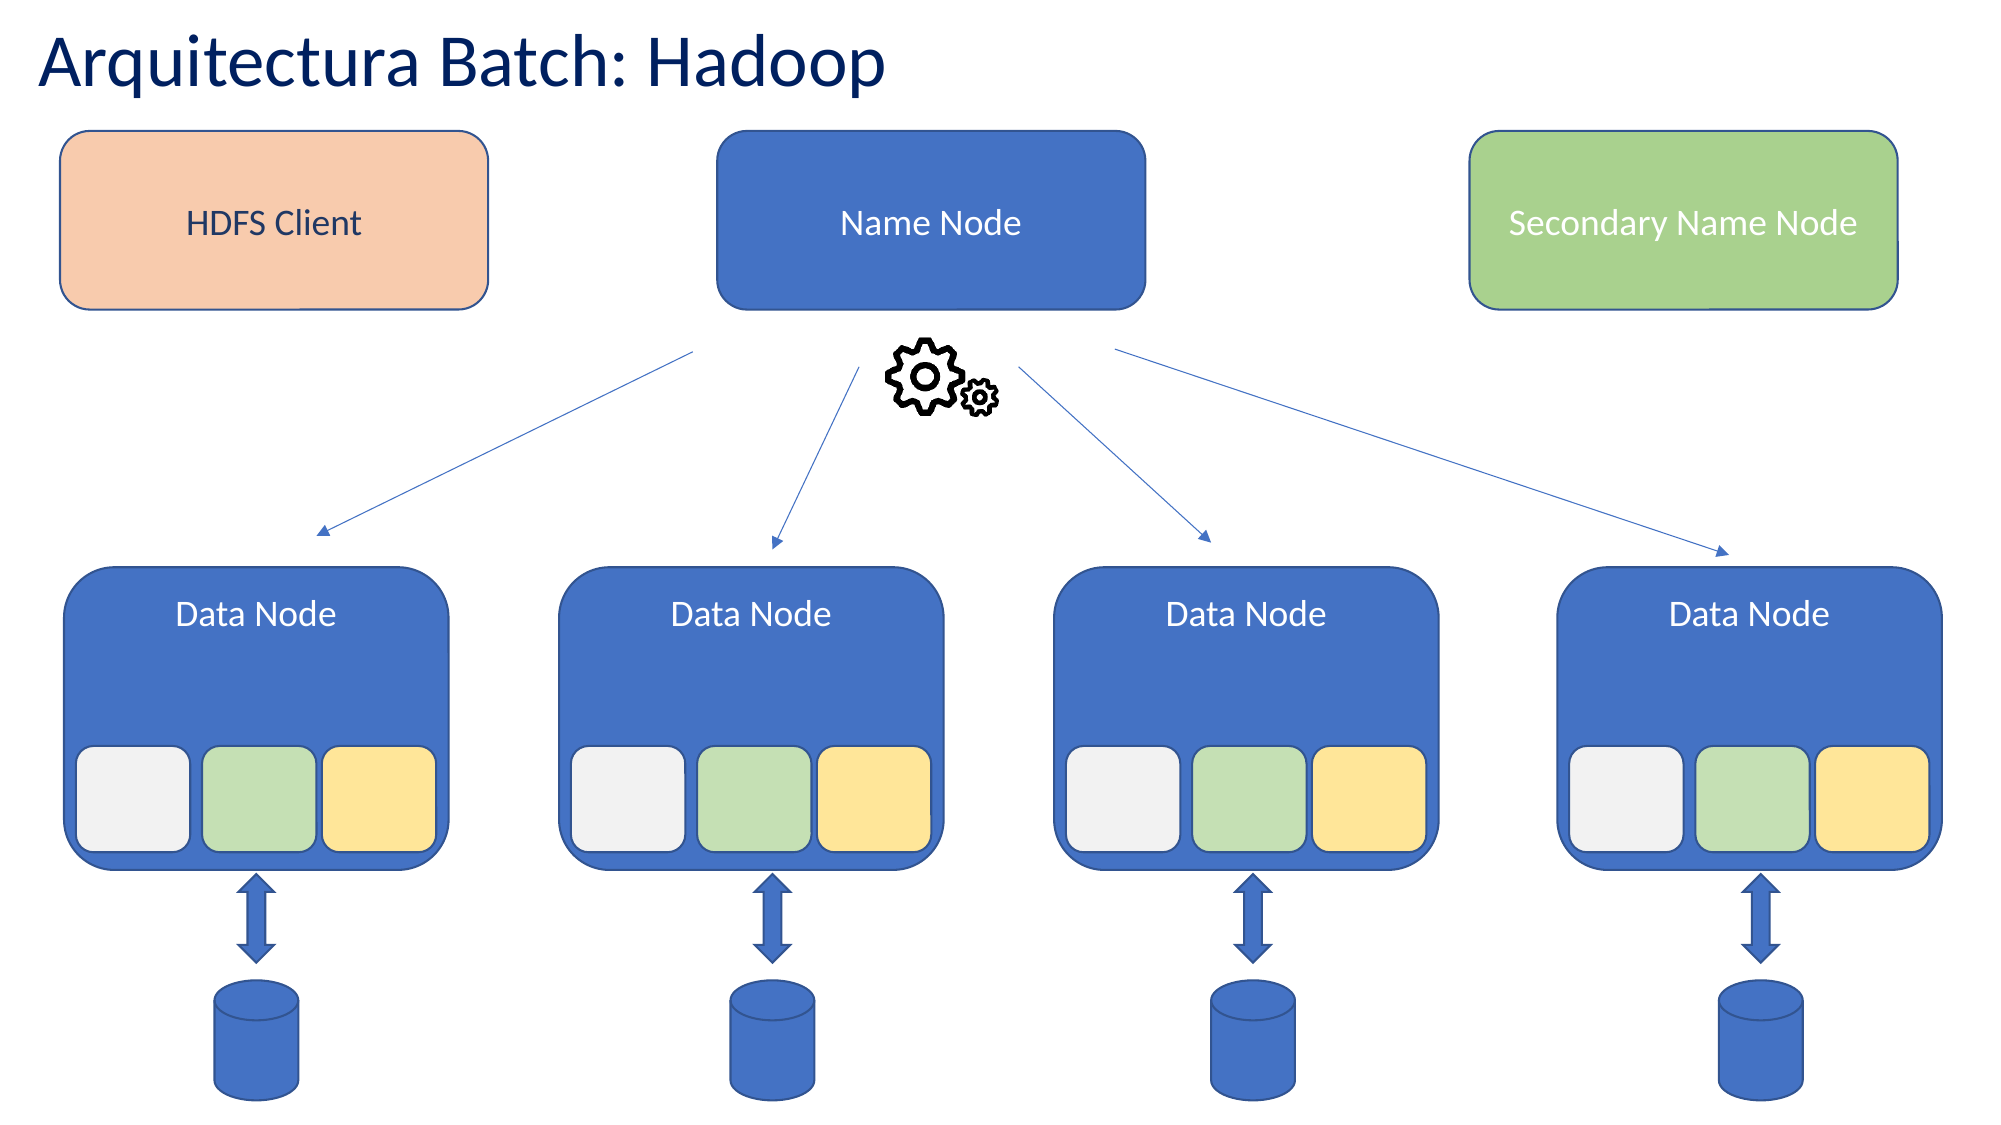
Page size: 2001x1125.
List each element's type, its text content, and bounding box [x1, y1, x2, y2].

text_box [236, 872, 277, 965]
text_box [772, 366, 860, 550]
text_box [316, 351, 693, 536]
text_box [1557, 567, 1942, 870]
text_box Arquitectura Batch: Hadoop [23, 3, 911, 109]
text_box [1018, 366, 1114, 543]
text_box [1054, 567, 1439, 870]
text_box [559, 567, 944, 870]
text_box Secondary Name Node [1468, 129, 1899, 311]
text_box [213, 979, 300, 1102]
text_box HDFS Client [58, 129, 490, 311]
text_box [729, 979, 816, 1102]
text_box [1717, 979, 1804, 1102]
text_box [1114, 348, 1729, 555]
text_box [1232, 872, 1274, 965]
text_box Name Node [716, 129, 1147, 311]
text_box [63, 567, 449, 870]
picture [885, 320, 999, 434]
text_box [1740, 872, 1781, 965]
text_box [752, 872, 793, 965]
text_box [1210, 979, 1296, 1102]
